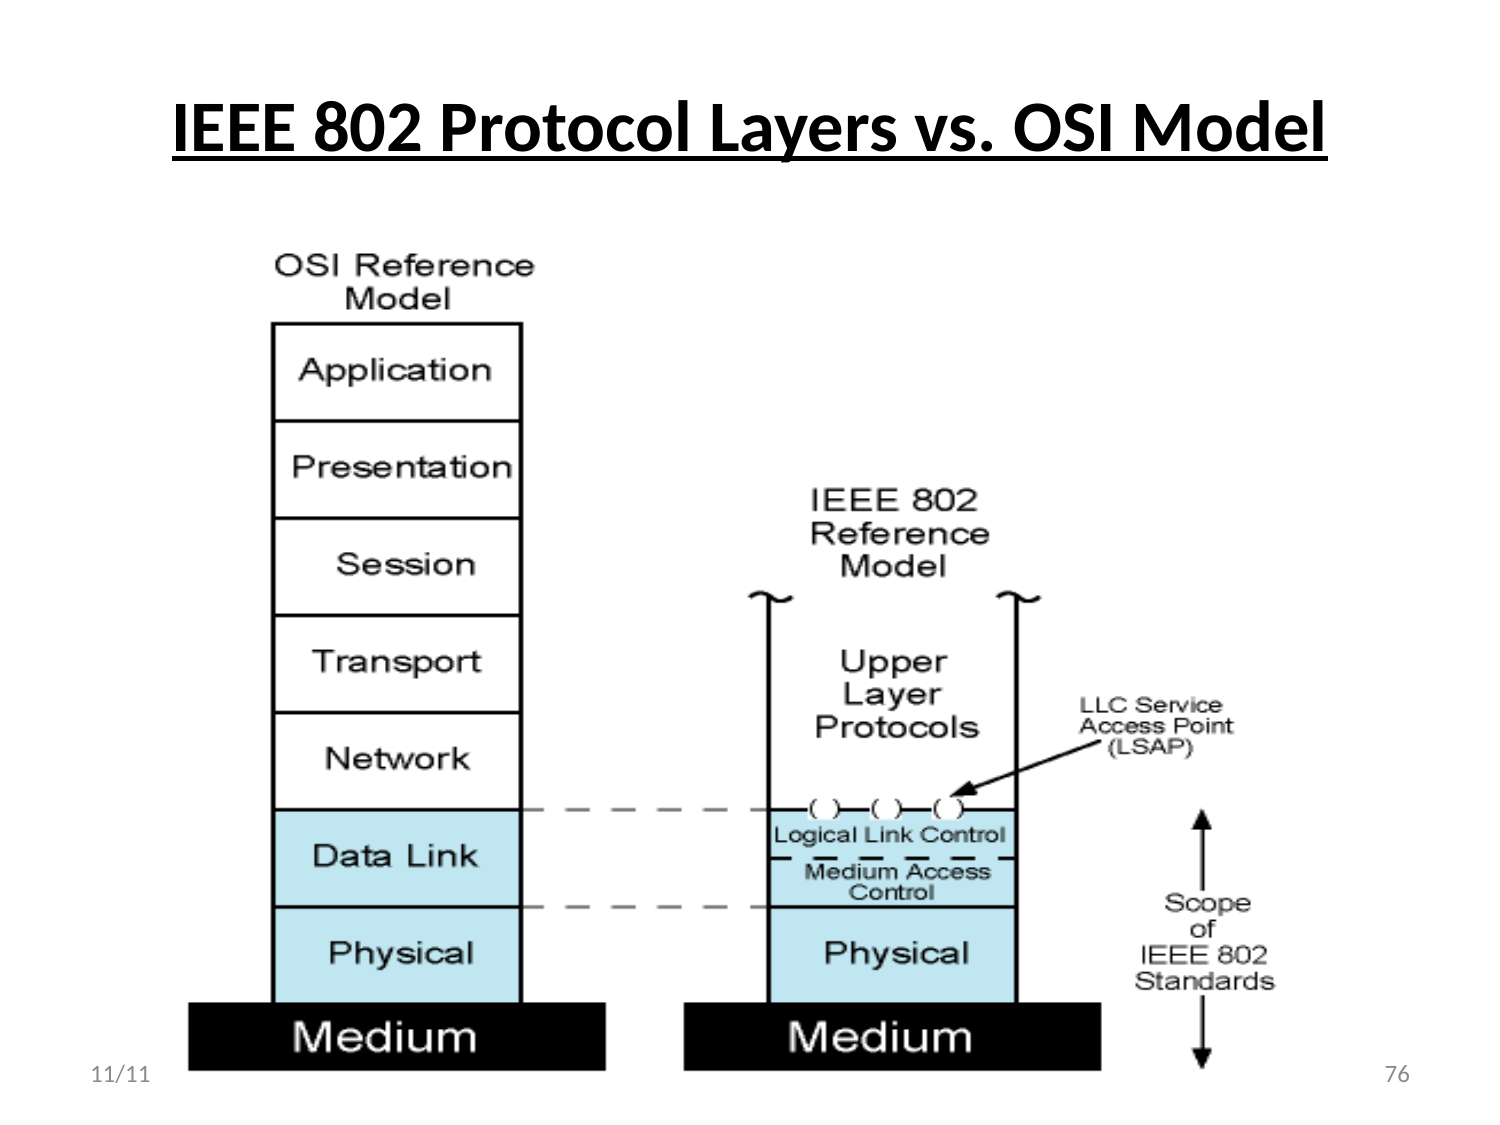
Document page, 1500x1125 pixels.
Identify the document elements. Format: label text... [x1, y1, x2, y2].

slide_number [75, 1042, 144, 1103]
title IEEE 802 Protocol Layers vs. OSI Model [75, 45, 1425, 200]
picture [149, 244, 1313, 1101]
slide_number 76 [1316, 1042, 1425, 1103]
